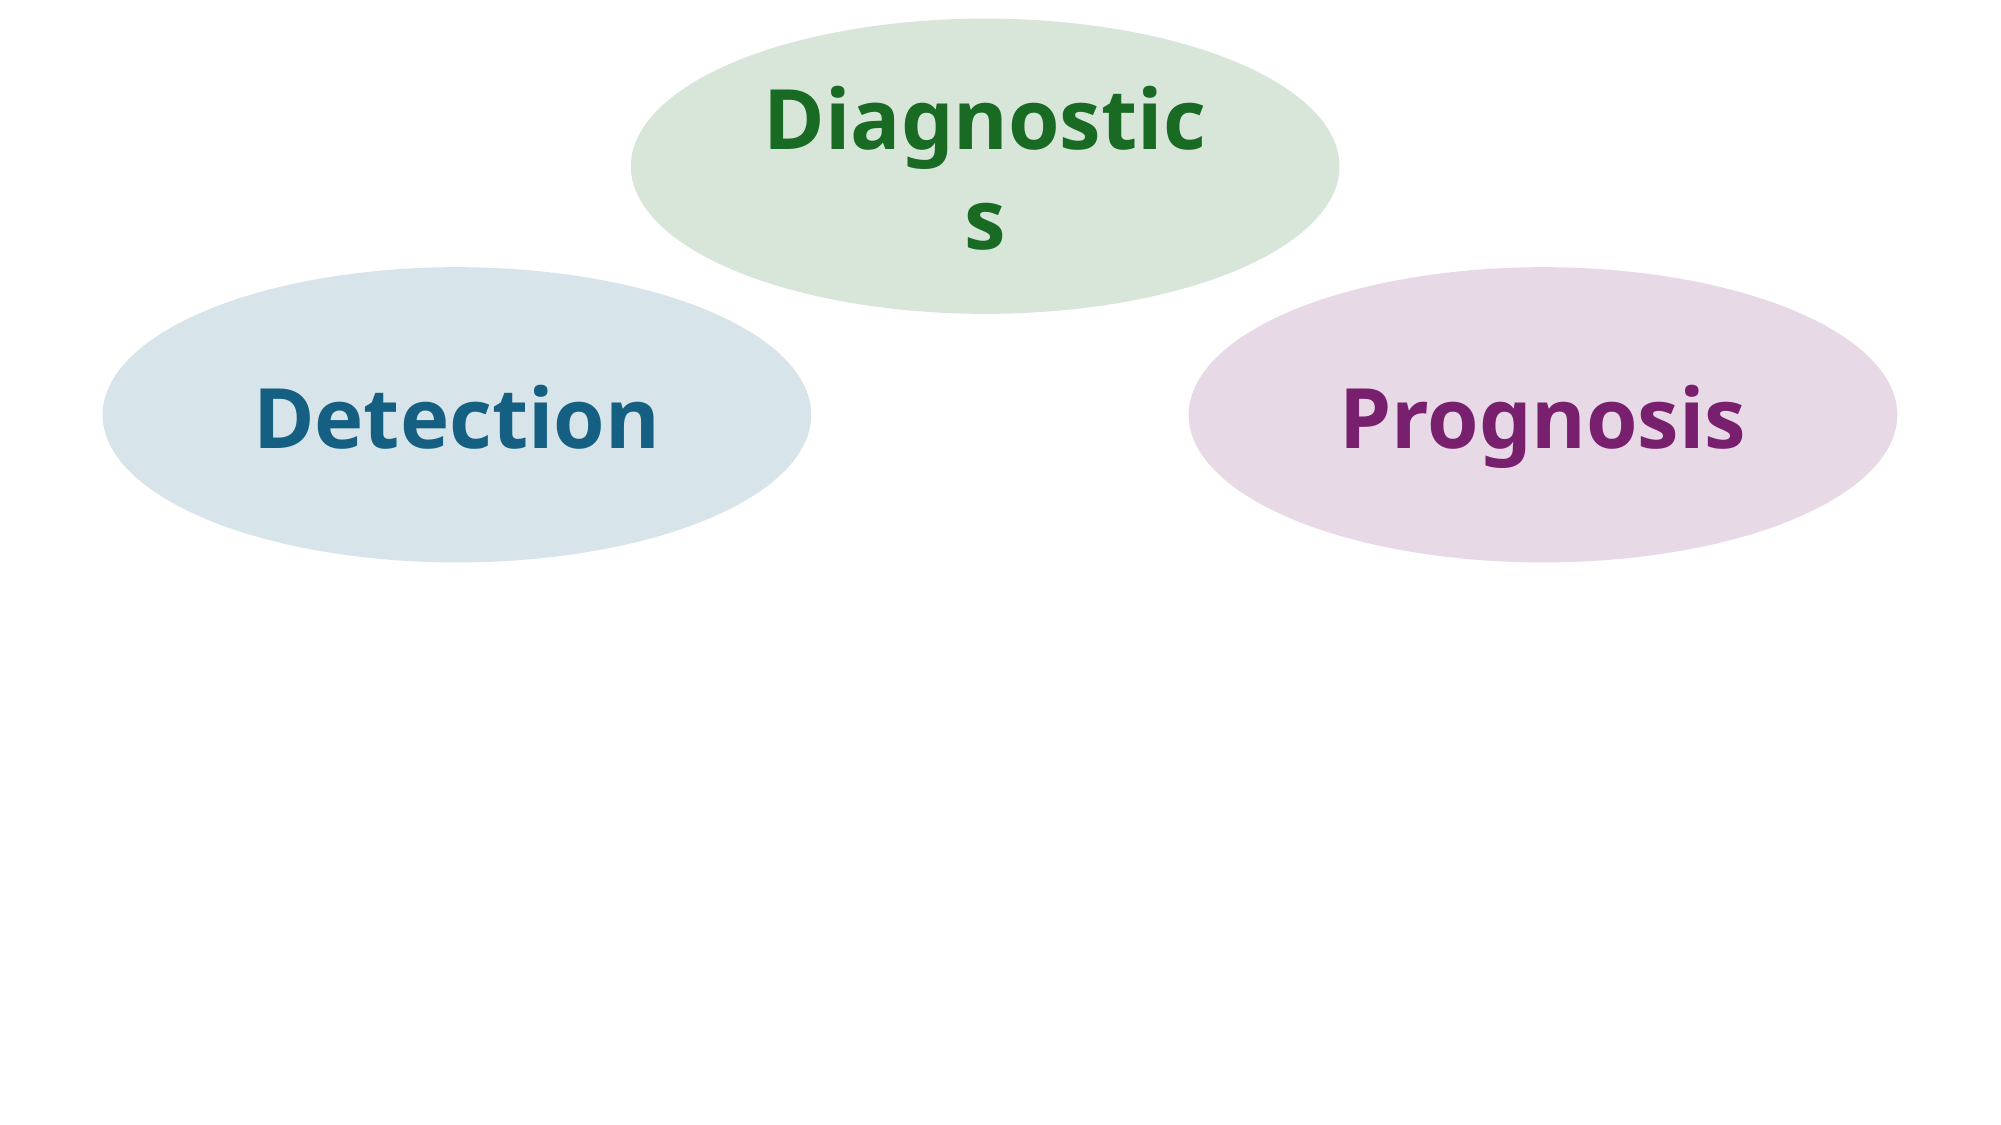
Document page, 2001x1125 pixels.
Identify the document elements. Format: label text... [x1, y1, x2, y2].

text_box Diagnostics [629, 17, 1342, 316]
text_box Detection [101, 265, 813, 565]
text_box Prognosis [1187, 265, 1899, 565]
